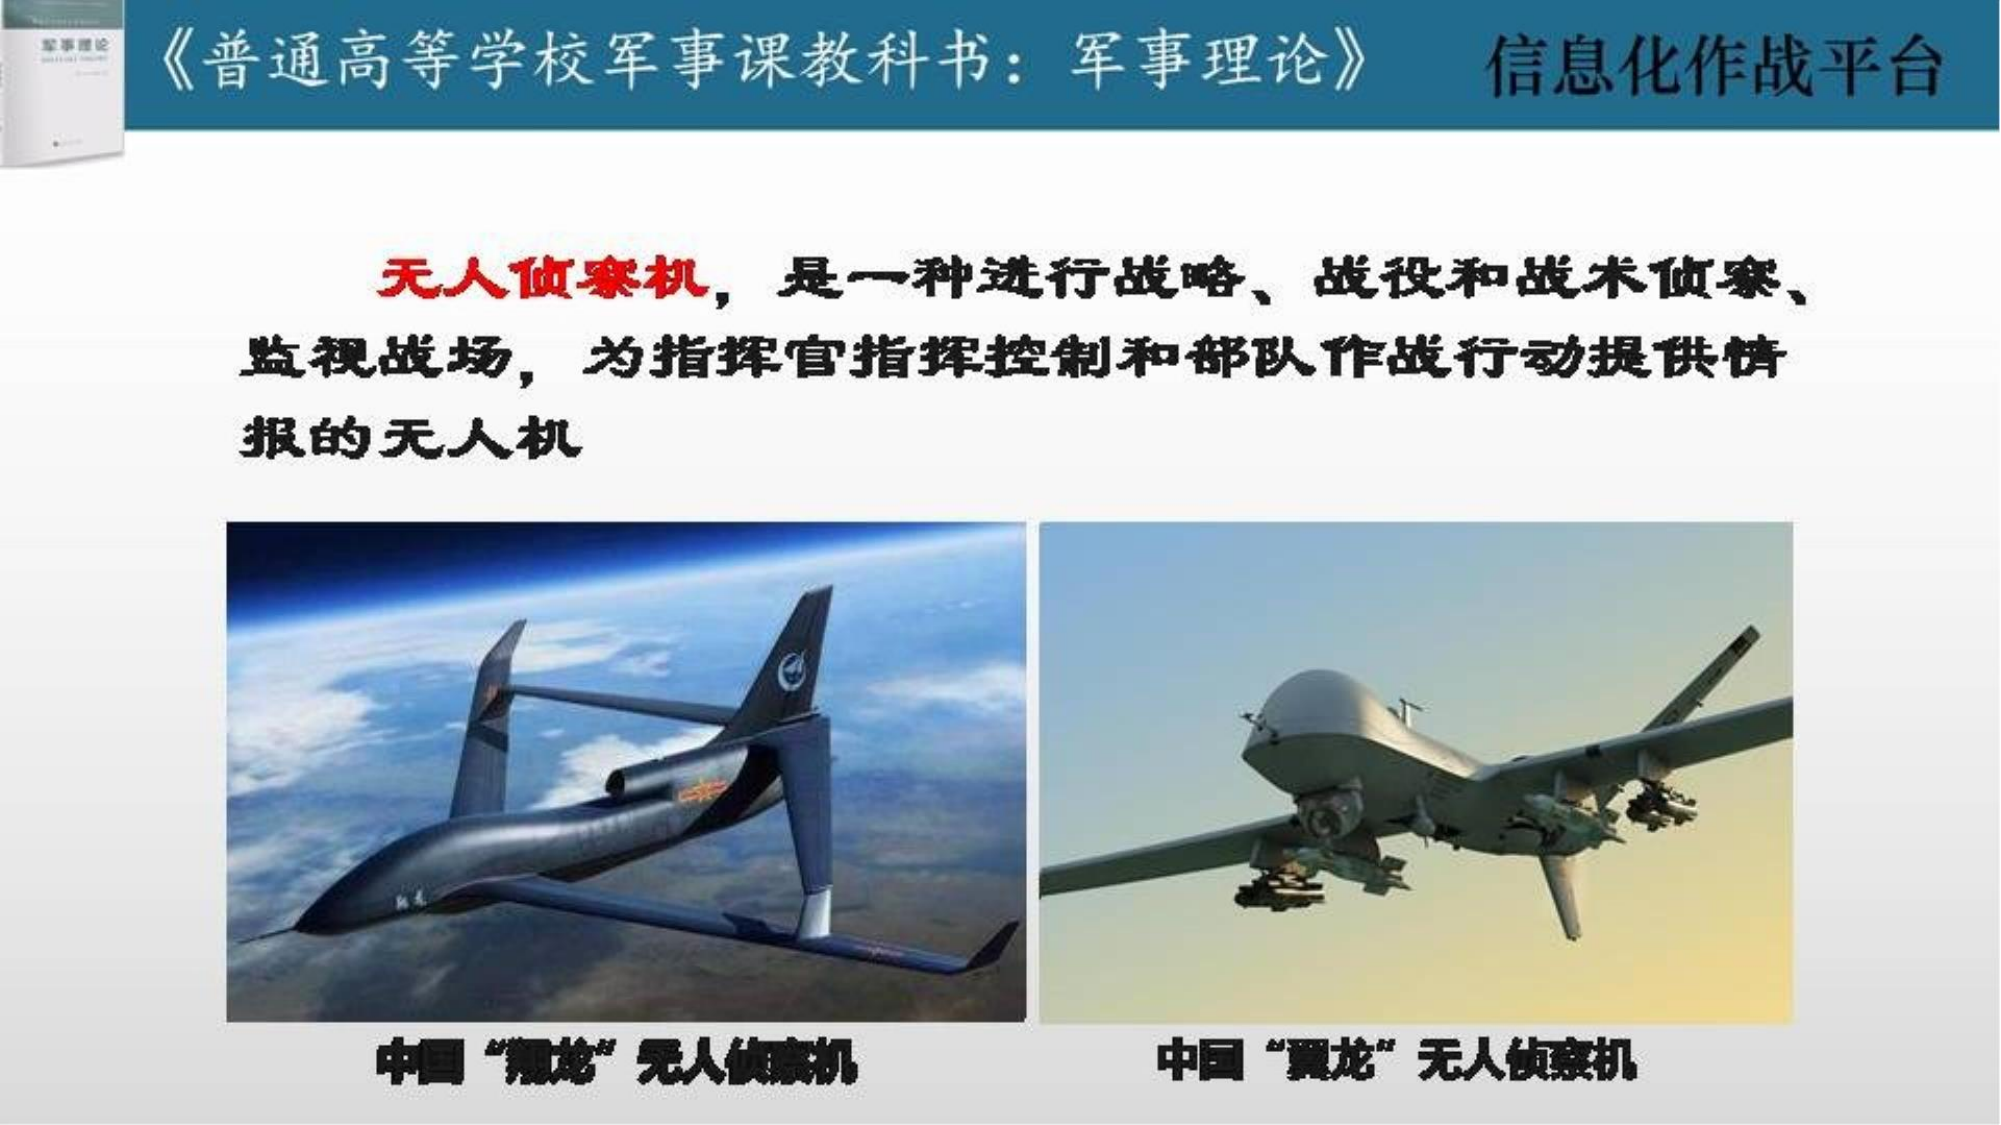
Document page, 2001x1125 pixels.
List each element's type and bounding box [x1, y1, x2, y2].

text_box [0, 0, 2000, 1125]
